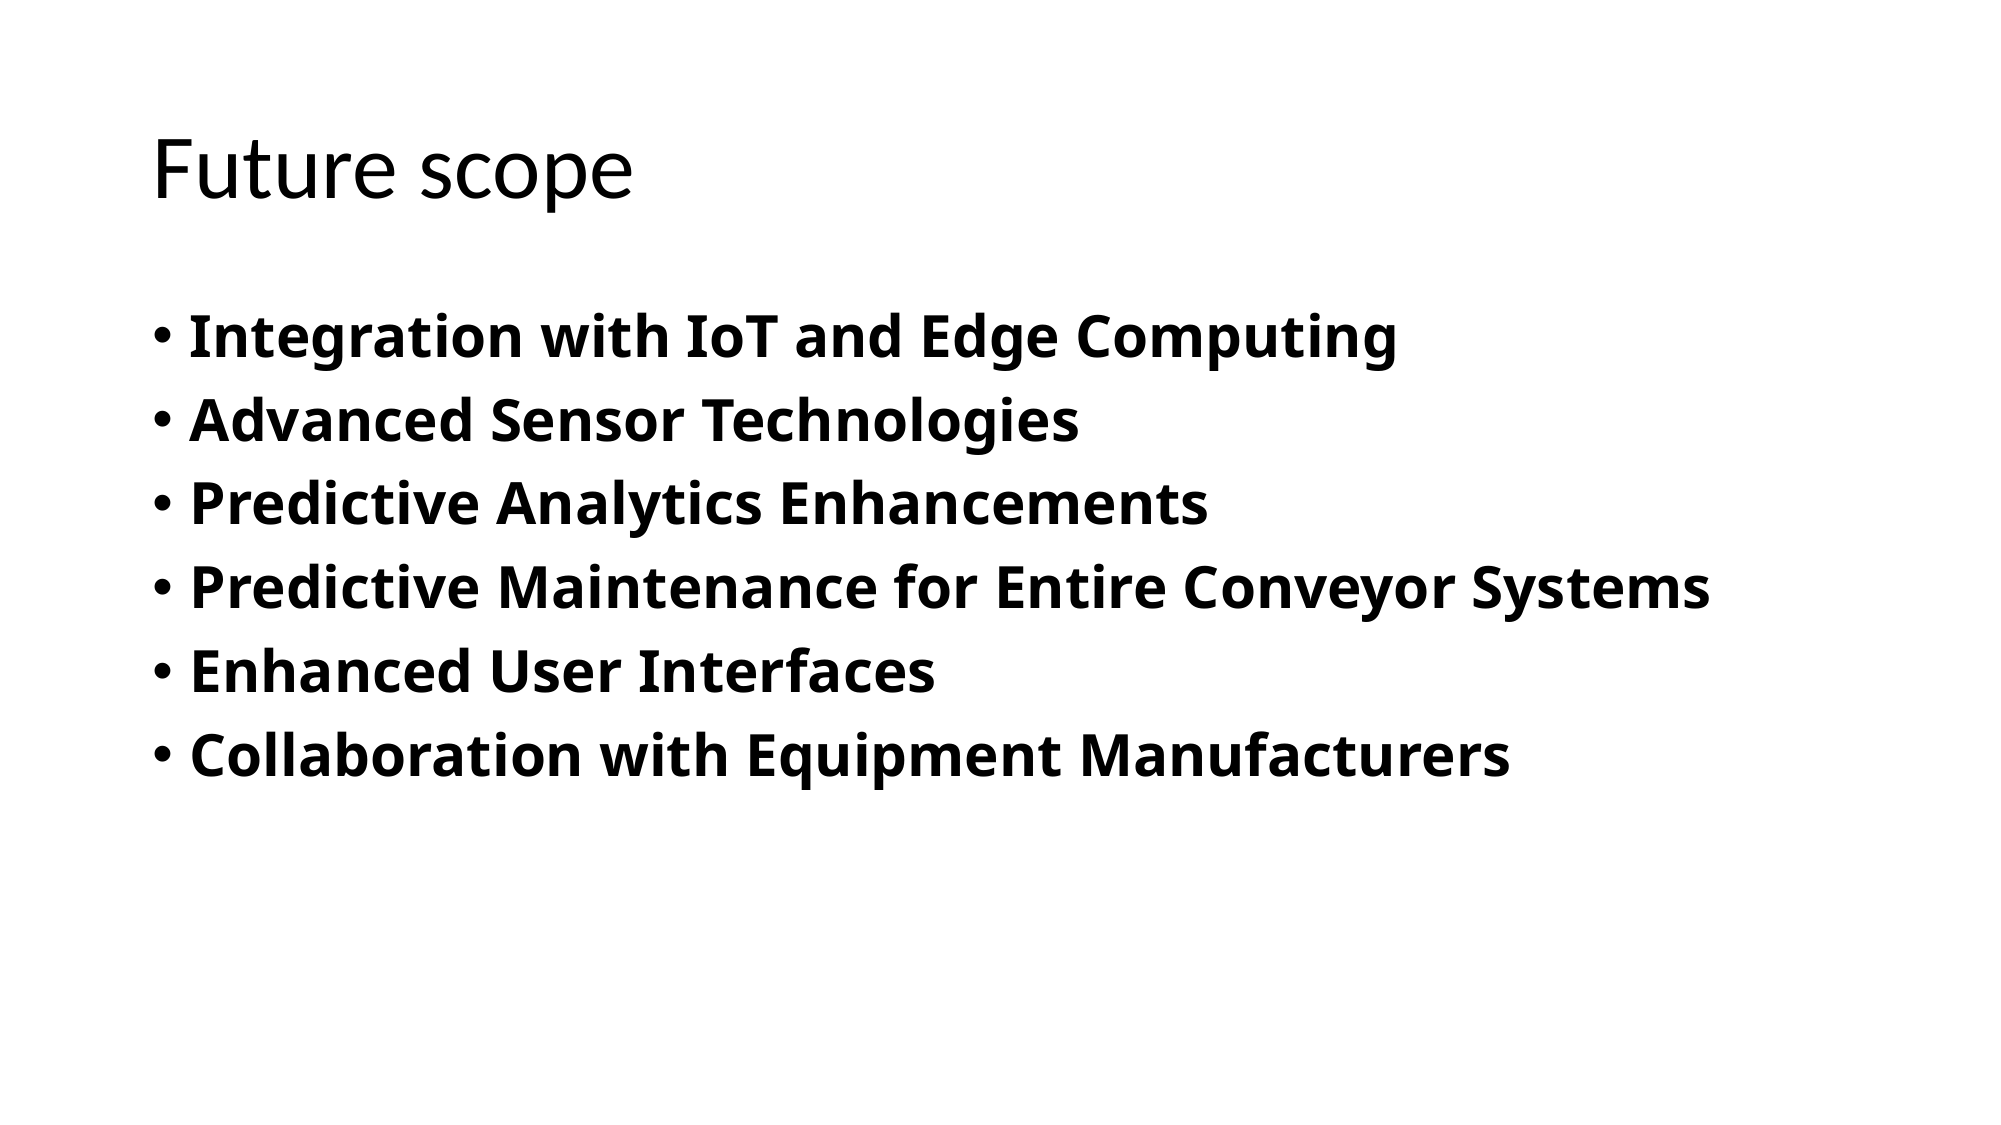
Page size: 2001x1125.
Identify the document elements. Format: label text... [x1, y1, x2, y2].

title Future scope [137, 59, 1863, 278]
list Integration with IoT and Edge Computing Advanced Sensor Technologies Predictive Analytics Enhancements Predictive Maintenance for Entire Conveyor Systems Enhanced User Interfaces Collaboration with Equipment Manufacturers [137, 299, 1863, 1014]
